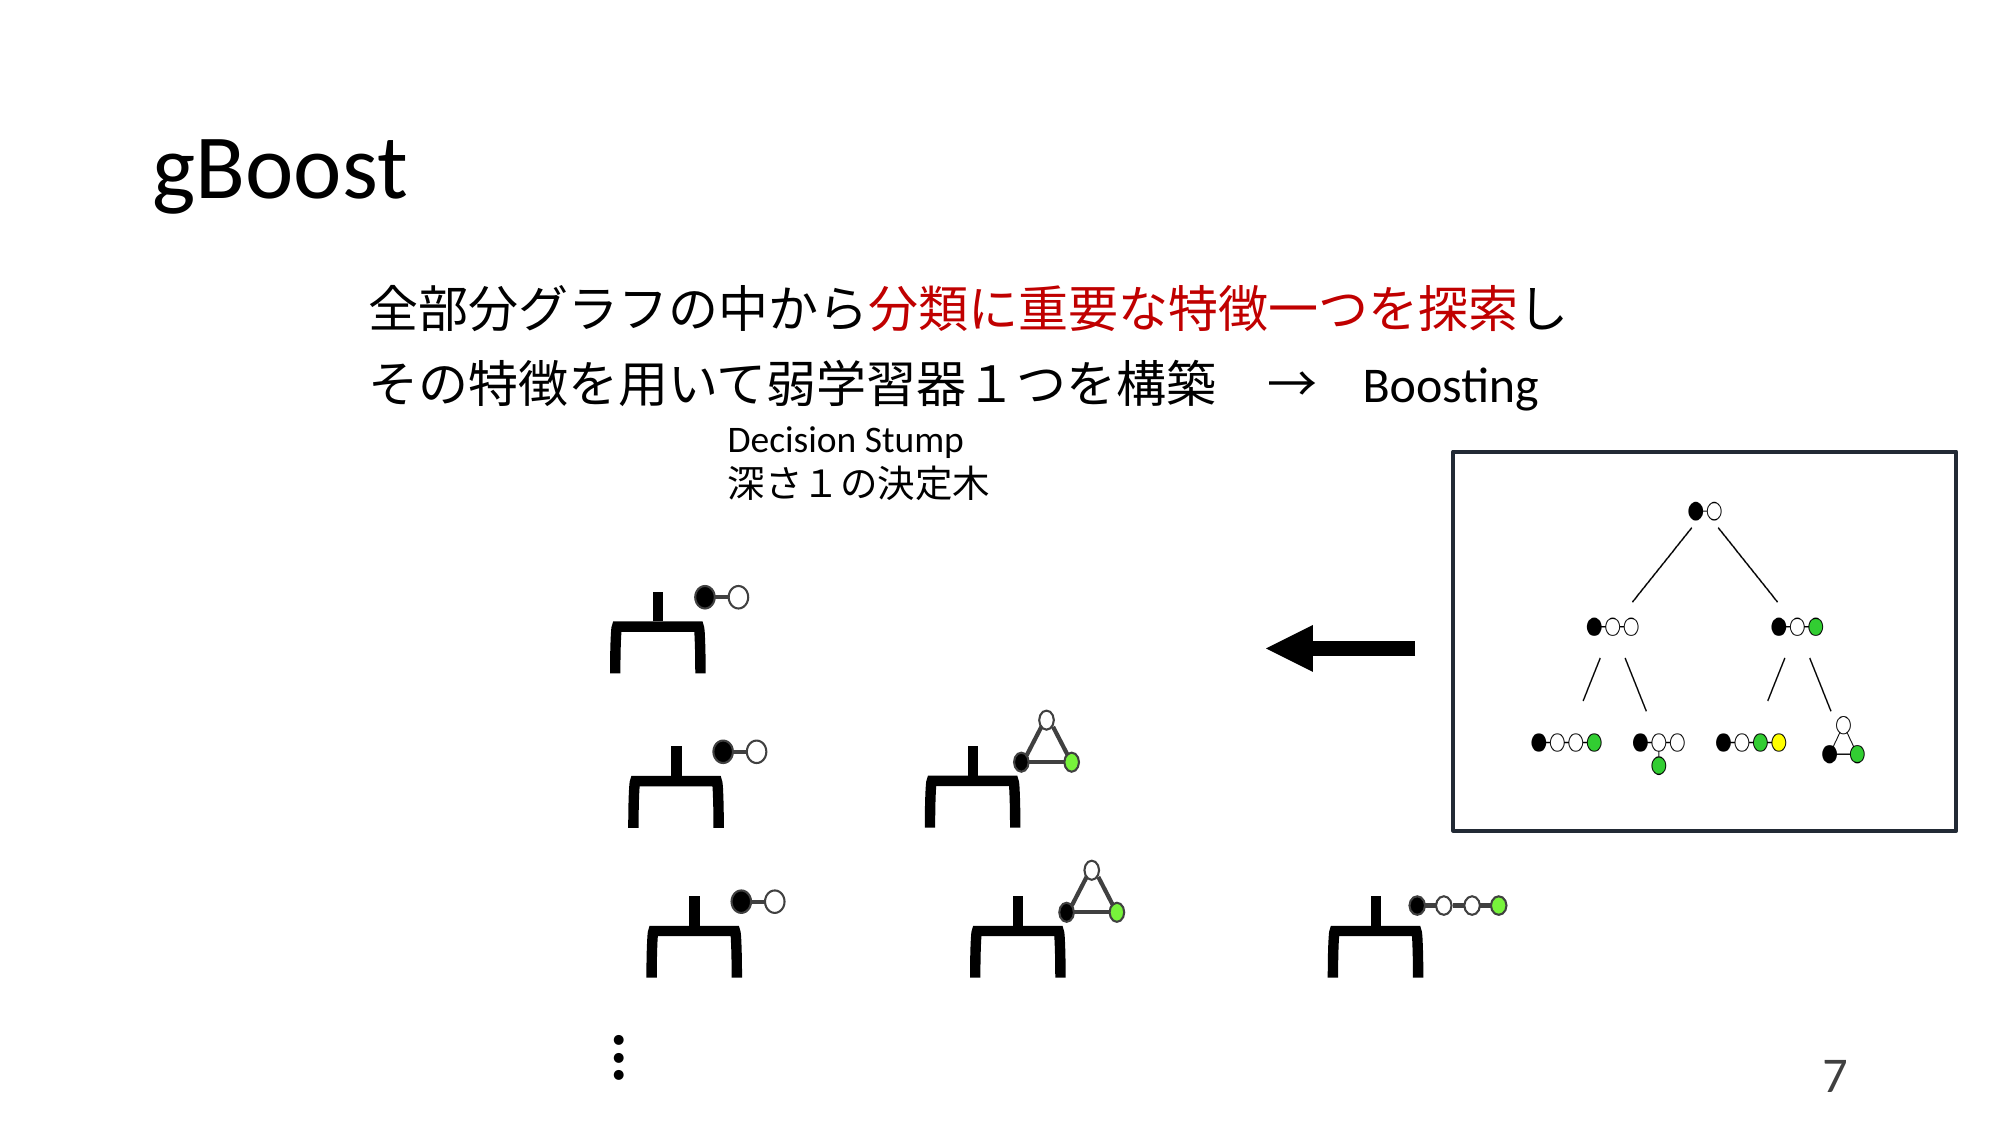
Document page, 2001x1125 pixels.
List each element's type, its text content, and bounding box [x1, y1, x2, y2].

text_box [633, 740, 767, 828]
picture [1455, 453, 1955, 829]
text_box Decision Stump 深さ１の決定木 [712, 408, 1014, 513]
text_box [615, 585, 749, 674]
title gBoost [137, 59, 1863, 278]
slide_number 6 [1412, 1042, 1863, 1103]
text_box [929, 710, 1080, 828]
text_box ... [577, 1016, 689, 1109]
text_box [651, 890, 785, 978]
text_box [975, 860, 1125, 978]
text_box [1332, 896, 1507, 978]
